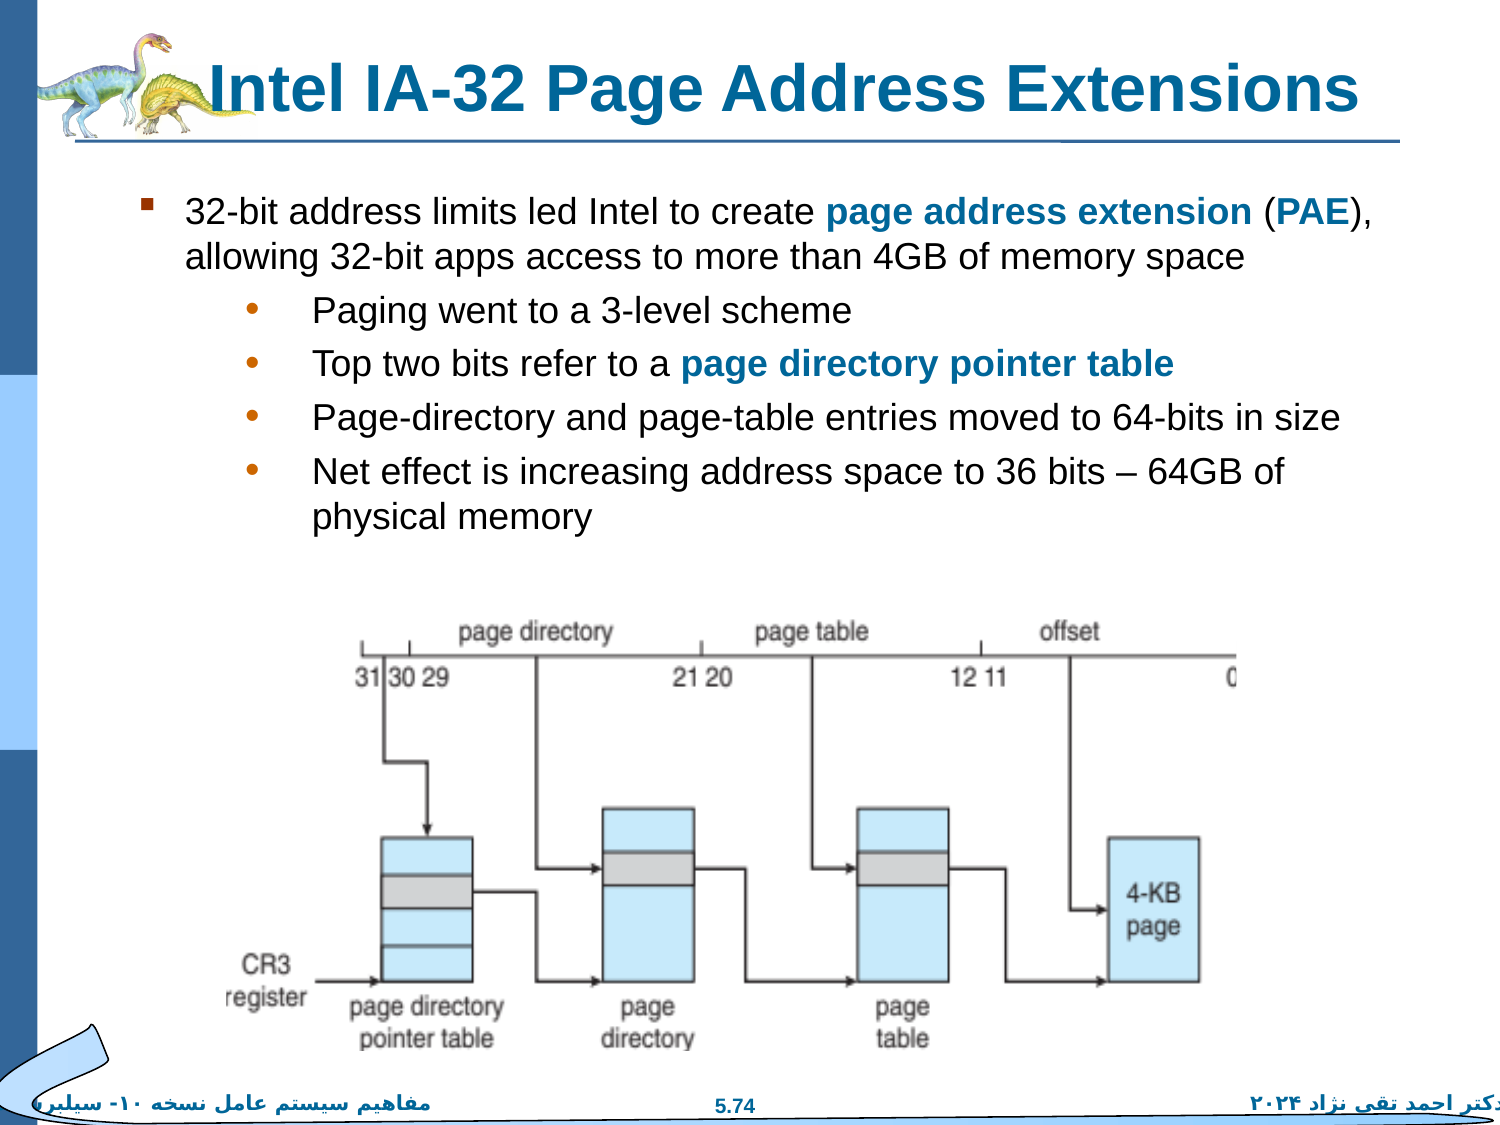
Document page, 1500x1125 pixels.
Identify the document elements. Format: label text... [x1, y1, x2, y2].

title Intel IA-32 Page Address Extensions [140, 38, 1431, 133]
text_box 32-bit address limits led Intel to create page address extension (PAE), allowing 32-bit apps access to more than 4GB of memory space Paging went to a 3-level scheme Top two bits refer to a page directory pointer table Page-directory and page-table entries moved to 64-bits in size Net effect is increasing address space to 36 bits – 64GB of physical memory [127, 181, 1419, 495]
picture [226, 618, 1237, 1051]
picture [38, 20, 258, 151]
